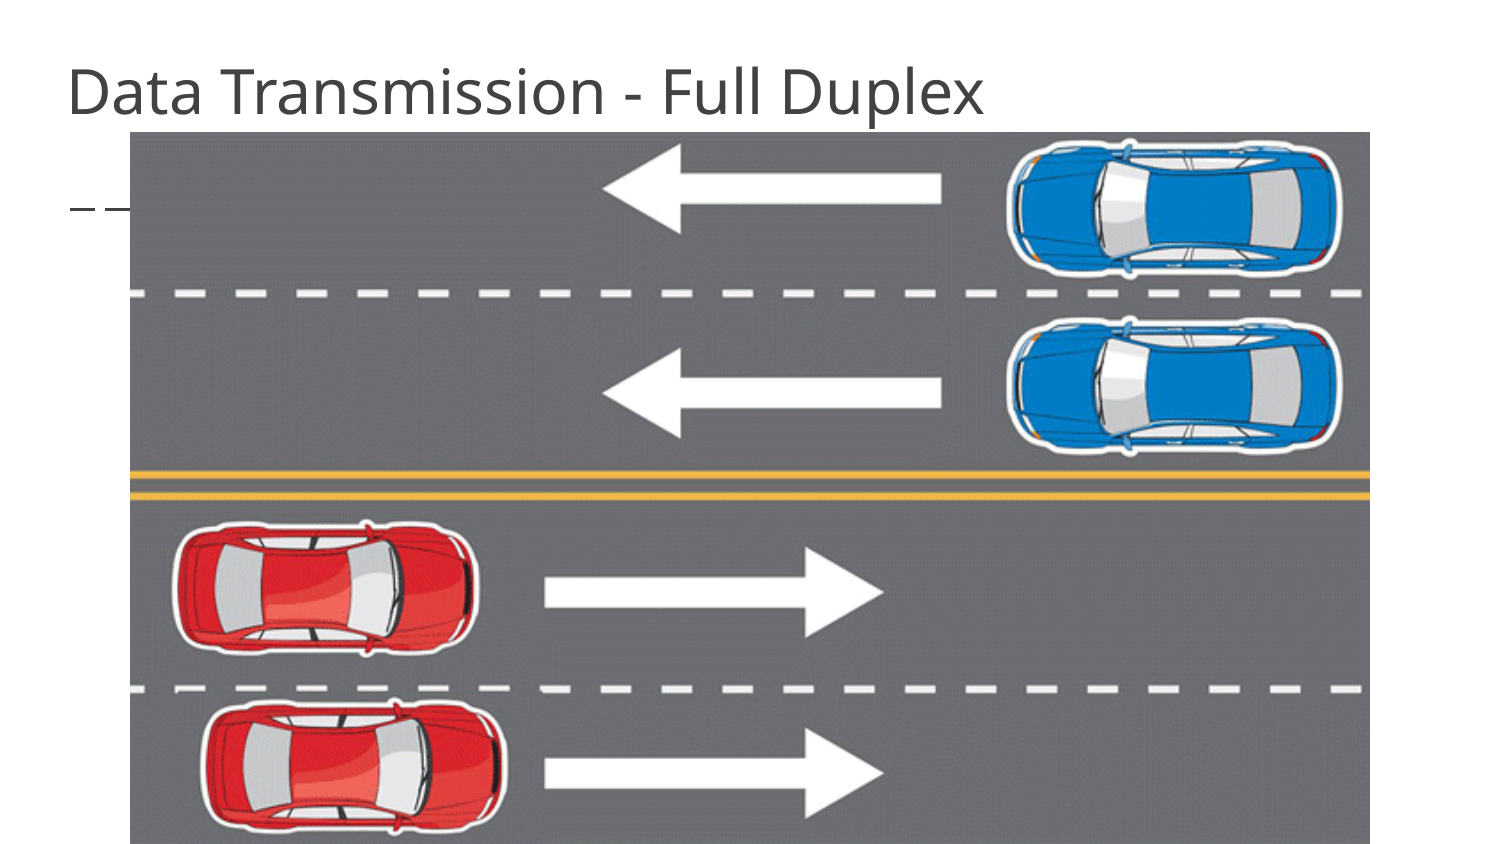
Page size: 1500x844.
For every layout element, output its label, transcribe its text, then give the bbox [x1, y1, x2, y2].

picture [130, 132, 1370, 844]
title Data Transmission - Full Duplex [51, 21, 1449, 142]
